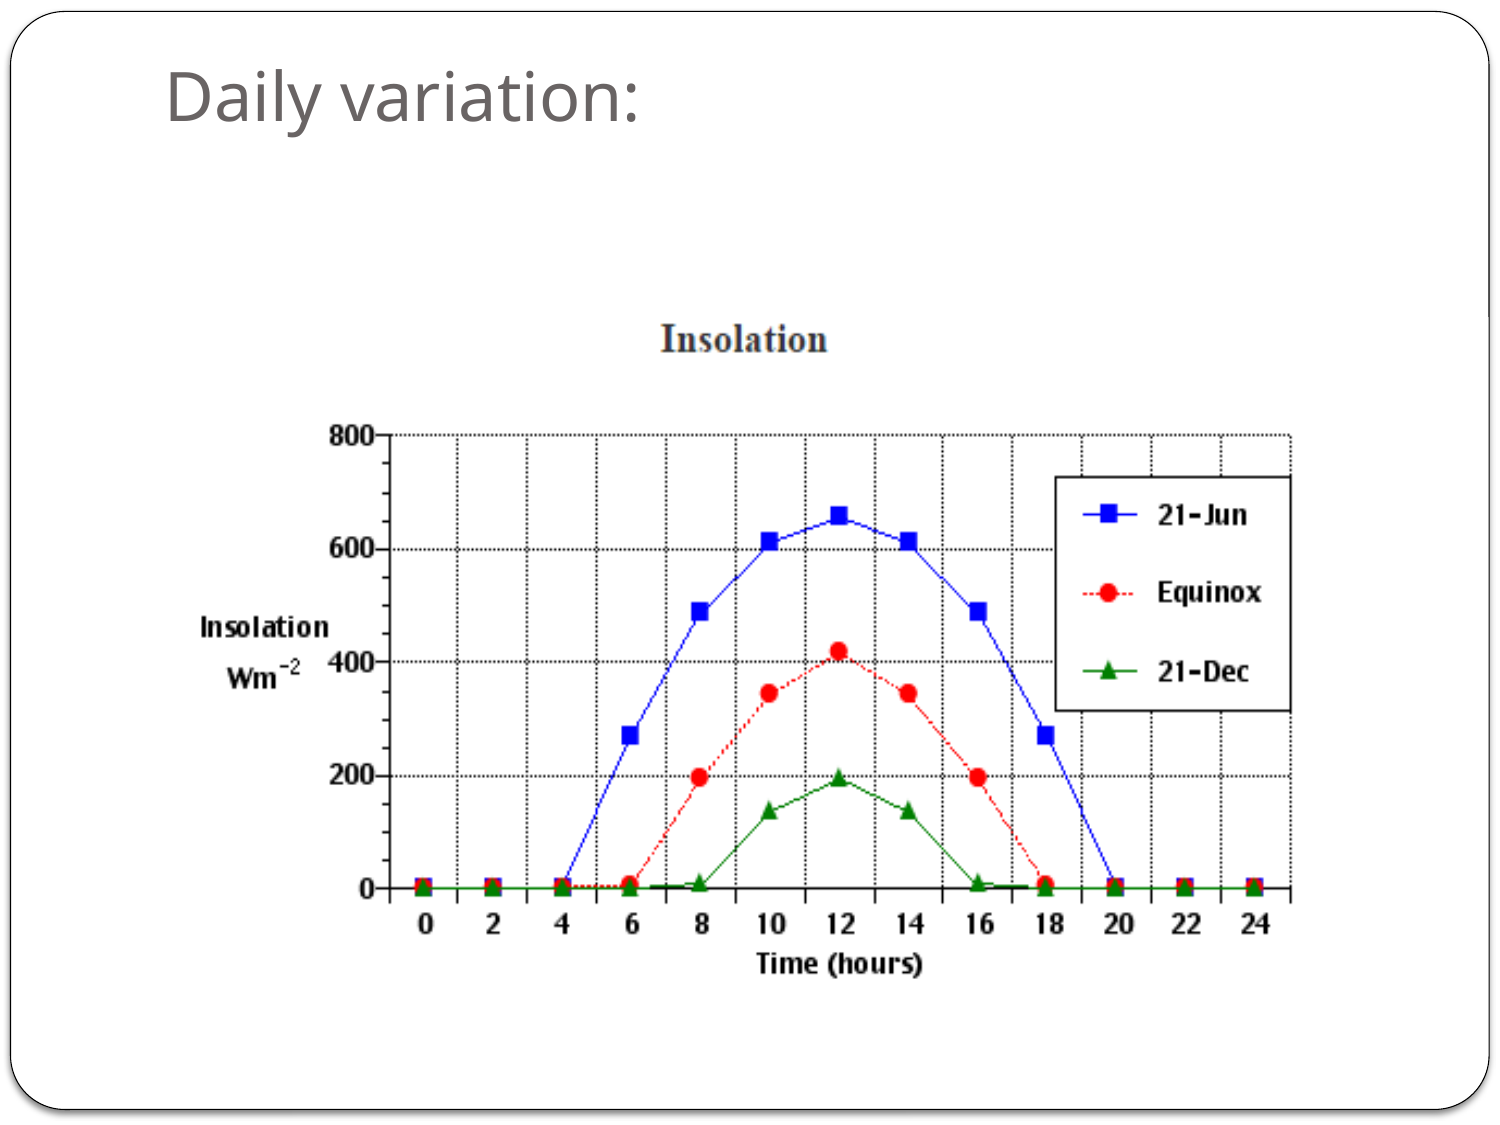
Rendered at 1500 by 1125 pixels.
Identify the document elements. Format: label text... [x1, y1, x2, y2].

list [187, 299, 1338, 1001]
title Daily variation: [150, 45, 1425, 150]
